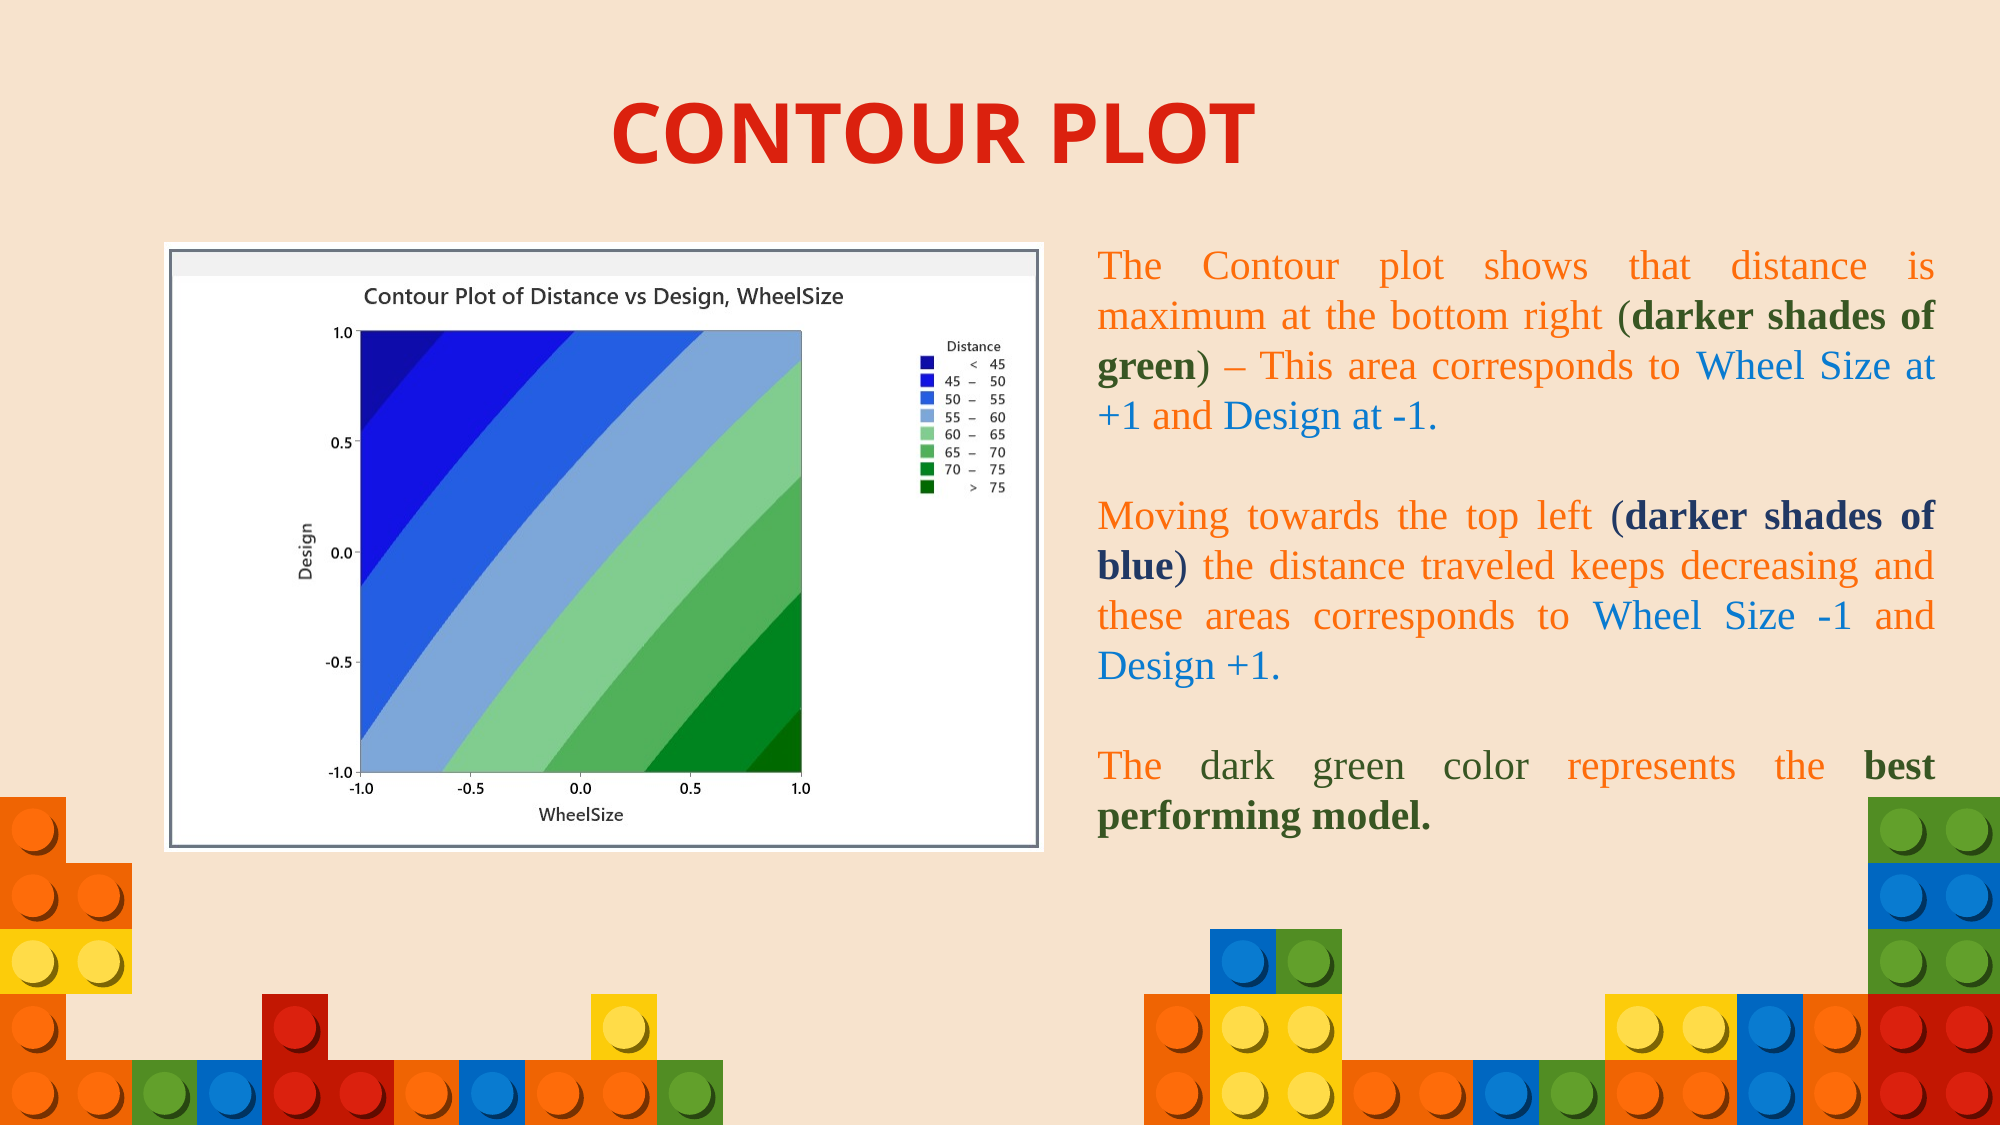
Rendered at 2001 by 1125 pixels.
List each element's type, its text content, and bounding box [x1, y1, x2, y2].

text_box [131, 1060, 197, 1125]
text_box [209, 1071, 252, 1115]
text_box [0, 1060, 65, 1125]
text_box [1951, 808, 1989, 852]
text_box [261, 994, 328, 1060]
text_box [1164, 1081, 1203, 1120]
text_box [481, 1082, 519, 1120]
text_box [65, 928, 132, 995]
text_box [526, 1060, 591, 1125]
text_box [1758, 1081, 1796, 1120]
text_box [1419, 1071, 1462, 1115]
text_box [1935, 796, 2000, 863]
text_box [1955, 1081, 1993, 1120]
text_box [1955, 1015, 1993, 1054]
text_box [1155, 1006, 1199, 1049]
text_box [1616, 1071, 1660, 1115]
text_box [1231, 1081, 1269, 1120]
text_box [1758, 1015, 1796, 1054]
text_box [1287, 940, 1330, 984]
text_box [393, 1060, 459, 1125]
text_box [1869, 1060, 1935, 1125]
text_box [1945, 874, 1989, 918]
text_box [327, 1060, 393, 1125]
text_box [1889, 883, 1927, 922]
text_box [1485, 1071, 1528, 1115]
text_box [0, 995, 66, 1060]
text_box [11, 808, 55, 852]
text_box [1880, 874, 1923, 918]
text_box [1889, 1082, 1927, 1120]
text_box The Contour plot shows that distance is maximum at the bottom right (darker shades of green) – This area corresponds to Wheel Size at +1 and Design at -1. Moving towards the top left (darker shades of blue) the distance traveled keeps decreasing and these areas corresponds to Wheel Size -1 and Design +1. The dark green color represents the best performing model. [1082, 230, 1951, 846]
text_box [1297, 1081, 1335, 1120]
text_box [1287, 1006, 1330, 1049]
text_box [261, 1060, 327, 1125]
text_box [1606, 1060, 1671, 1125]
text_box [11, 1071, 55, 1115]
text_box [283, 1081, 321, 1120]
text_box [1144, 1060, 1210, 1125]
text_box [1736, 1060, 1803, 1125]
text_box [1210, 928, 1276, 995]
text_box [1880, 1071, 1923, 1115]
text_box [273, 1071, 317, 1115]
text_box [1935, 1060, 2000, 1125]
text_box [283, 1015, 321, 1054]
text_box [591, 1060, 656, 1125]
text_box [1408, 1060, 1474, 1125]
text_box [405, 1071, 448, 1115]
text_box [21, 1081, 59, 1120]
text_box [1935, 928, 2000, 995]
text_box [77, 1071, 120, 1115]
text_box [1889, 949, 1927, 988]
text_box [1803, 1060, 1869, 1125]
text_box [87, 1080, 125, 1120]
text_box [87, 884, 125, 922]
text_box [1748, 1071, 1791, 1115]
text_box [1144, 994, 1210, 1060]
text_box [21, 883, 59, 922]
text_box [1474, 1060, 1540, 1125]
text_box [612, 1015, 650, 1054]
text_box [591, 994, 657, 1060]
text_box [65, 862, 132, 928]
text_box [1626, 1015, 1664, 1054]
text_box [143, 1071, 186, 1115]
text_box [1824, 1082, 1862, 1120]
text_box [349, 1080, 387, 1120]
text_box [1210, 1060, 1276, 1125]
text_box [1276, 928, 1342, 995]
text_box [1869, 995, 1935, 1060]
text_box [1429, 1081, 1467, 1120]
text_box [1231, 948, 1269, 988]
text_box [1956, 817, 1993, 856]
text_box [0, 796, 66, 863]
text_box [1297, 949, 1335, 988]
text_box [1231, 1015, 1269, 1054]
text_box [153, 1081, 191, 1120]
text_box [1605, 994, 1671, 1060]
text_box [88, 949, 125, 988]
text_box [1682, 1006, 1725, 1049]
text_box [1888, 1016, 1927, 1054]
text_box [1682, 1071, 1725, 1115]
picture [164, 242, 1044, 852]
text_box [339, 1071, 382, 1115]
text_box [545, 1082, 584, 1120]
text_box [1955, 882, 1993, 922]
text_box [1823, 1016, 1862, 1054]
text_box [1155, 1071, 1199, 1115]
text_box [11, 940, 55, 984]
text_box [77, 874, 120, 918]
text_box [1889, 846, 1924, 856]
text_box [1814, 1006, 1857, 1049]
text_box [11, 874, 55, 918]
text_box [1671, 994, 1736, 1060]
text_box [1935, 995, 2000, 1060]
text_box [0, 863, 65, 928]
text_box [1287, 1071, 1330, 1115]
text_box [1494, 1082, 1532, 1120]
text_box [1880, 1006, 1923, 1049]
text_box [1880, 940, 1923, 984]
text_box [1363, 1081, 1401, 1120]
text_box [273, 1006, 317, 1049]
text_box [1616, 1006, 1660, 1049]
text_box [678, 1081, 716, 1120]
text_box [1887, 846, 1915, 852]
text_box [65, 1060, 131, 1125]
text_box [1955, 949, 1993, 988]
text_box [1868, 846, 1935, 863]
text_box [415, 1081, 453, 1120]
text_box [1736, 994, 1803, 1060]
text_box [1945, 1006, 1989, 1049]
text_box [1748, 1006, 1791, 1049]
text_box [1945, 1071, 1989, 1115]
text_box [602, 1071, 646, 1115]
text_box [1297, 1014, 1335, 1054]
text_box [1550, 1071, 1594, 1115]
text_box [11, 1006, 55, 1049]
text_box [1221, 940, 1265, 984]
text_box [1868, 928, 1935, 995]
text_box [656, 1060, 723, 1125]
text_box [1342, 1060, 1408, 1125]
text_box [1276, 995, 1342, 1060]
text_box [1626, 1081, 1664, 1120]
text_box [1692, 1080, 1730, 1120]
text_box [602, 1006, 646, 1049]
text_box [1814, 1071, 1857, 1115]
text_box [471, 1071, 514, 1115]
text_box [459, 1060, 526, 1125]
text_box [1353, 1071, 1396, 1115]
text_box [21, 1015, 59, 1054]
text_box [1868, 863, 1935, 928]
text_box [1276, 1060, 1342, 1125]
text_box CONTOUR PLOT [433, 72, 1434, 188]
text_box [197, 1060, 261, 1125]
text_box [1945, 940, 1989, 984]
text_box [1210, 995, 1276, 1060]
text_box [77, 940, 120, 984]
text_box [1671, 1060, 1736, 1125]
text_box [21, 948, 59, 988]
text_box [668, 1071, 712, 1115]
text_box [218, 1082, 257, 1120]
text_box [1540, 1060, 1606, 1125]
text_box [536, 1071, 580, 1115]
text_box [1221, 1071, 1265, 1115]
text_box [0, 928, 65, 995]
text_box [1165, 1015, 1203, 1054]
text_box [21, 818, 59, 856]
text_box [1935, 863, 2000, 928]
text_box [1692, 1015, 1730, 1054]
text_box [1559, 1081, 1598, 1120]
text_box [1803, 994, 1869, 1060]
text_box [1221, 1006, 1265, 1049]
text_box [612, 1081, 650, 1120]
